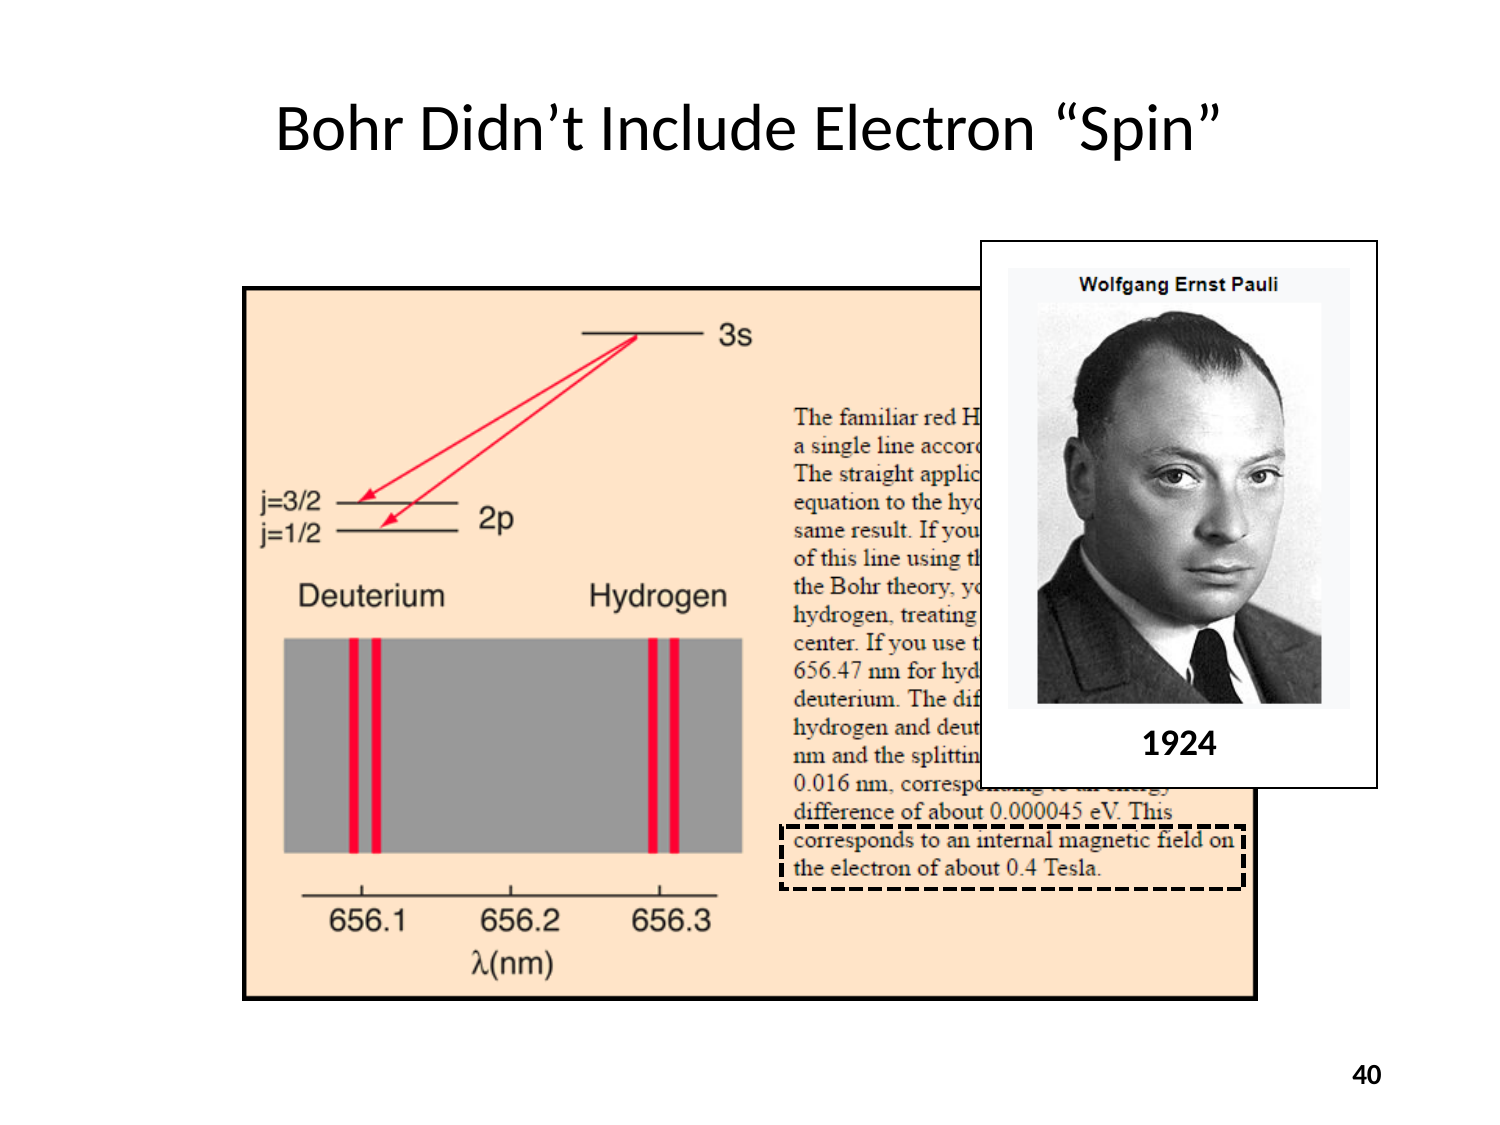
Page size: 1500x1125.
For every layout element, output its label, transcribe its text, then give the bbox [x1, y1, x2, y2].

slide_number 40 [1059, 1042, 1397, 1103]
text_box Bohr Didn’t Include Electron “Spin” [103, 85, 1397, 184]
picture [242, 286, 1258, 1001]
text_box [981, 241, 1378, 788]
